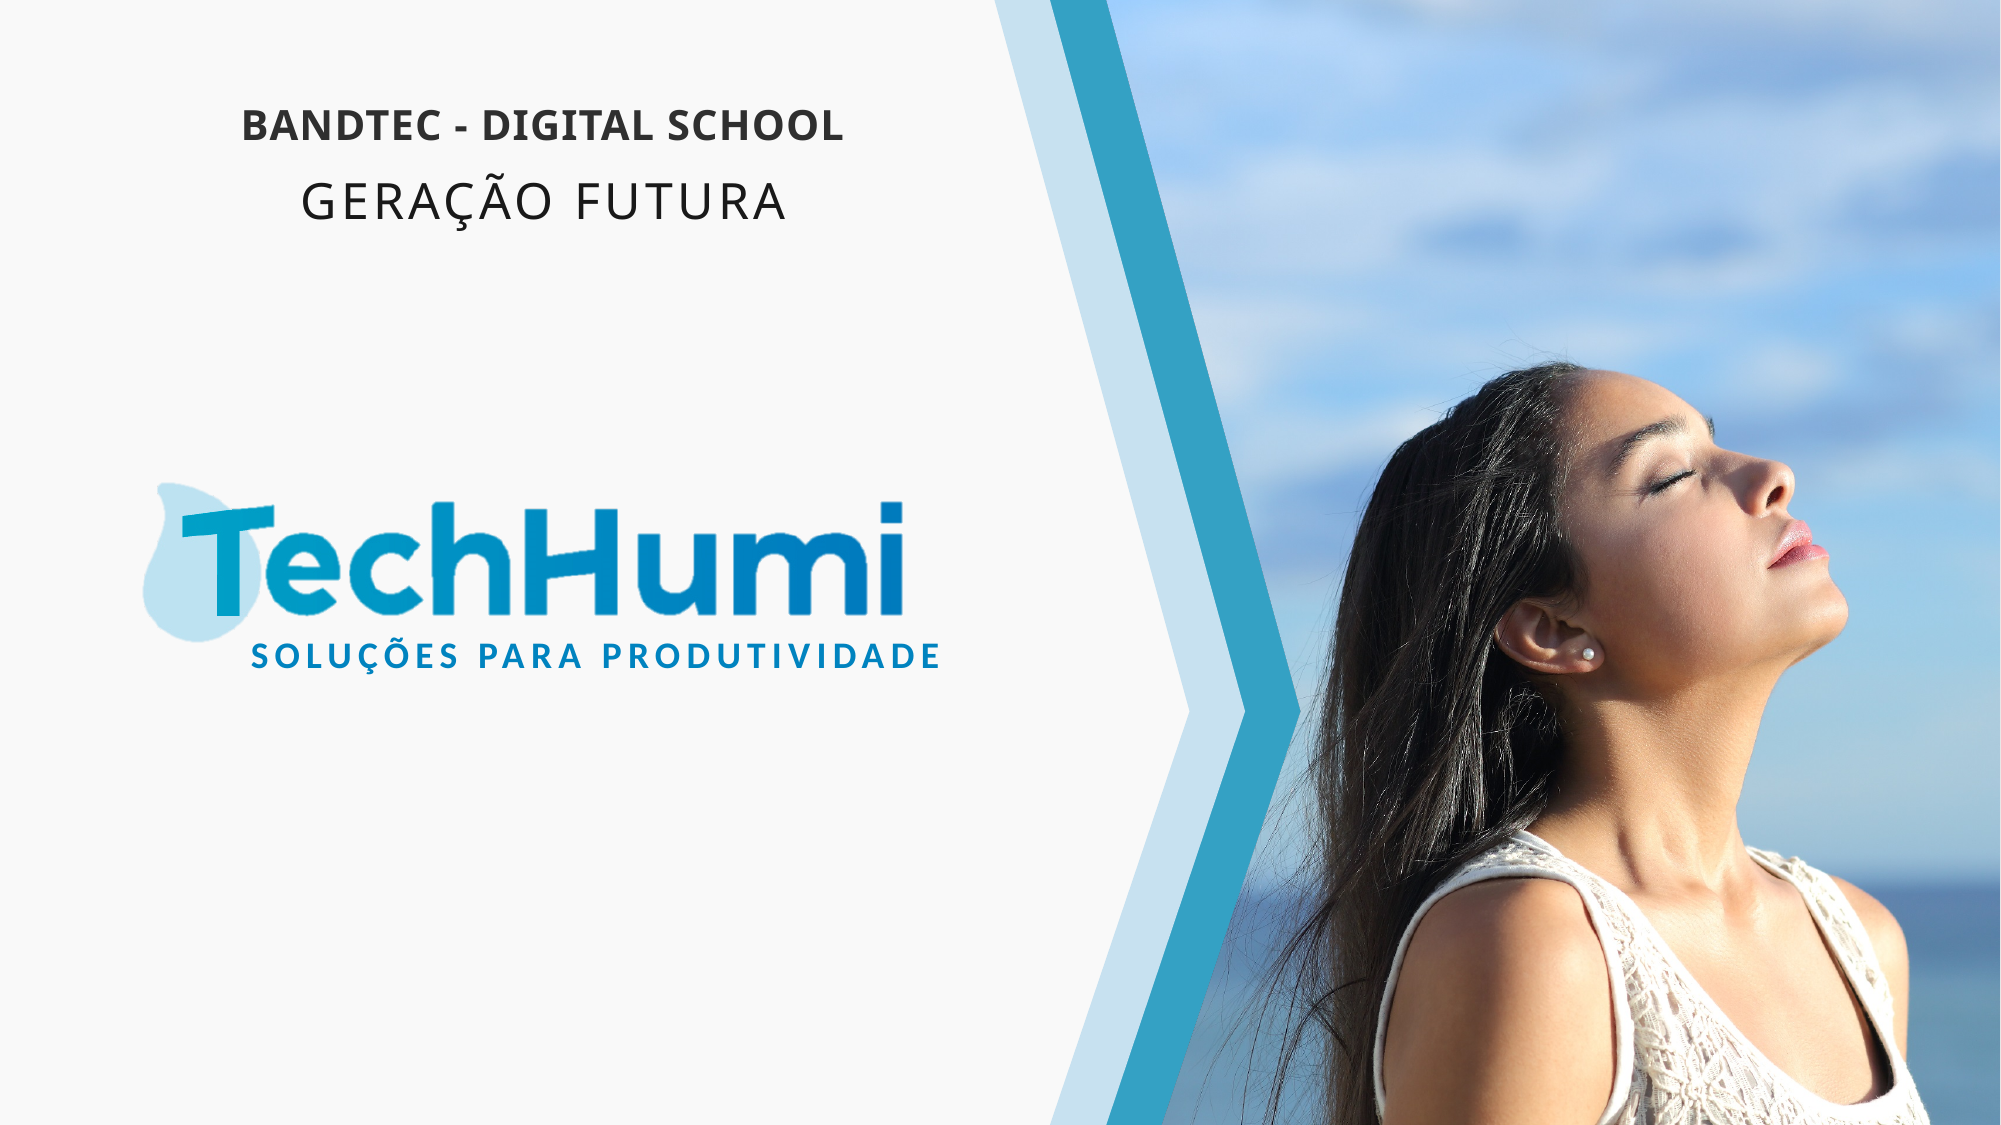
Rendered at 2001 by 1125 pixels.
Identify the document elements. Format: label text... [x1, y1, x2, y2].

picture [1106, 0, 2000, 1125]
subtitle SOLUÇÕES PARA PRODUTIVIDADE [235, 634, 1052, 761]
picture [68, 401, 976, 724]
text_box BANDTEC - DIGITAL SCHOOL GERAÇÃO FUTURA [165, 77, 921, 278]
